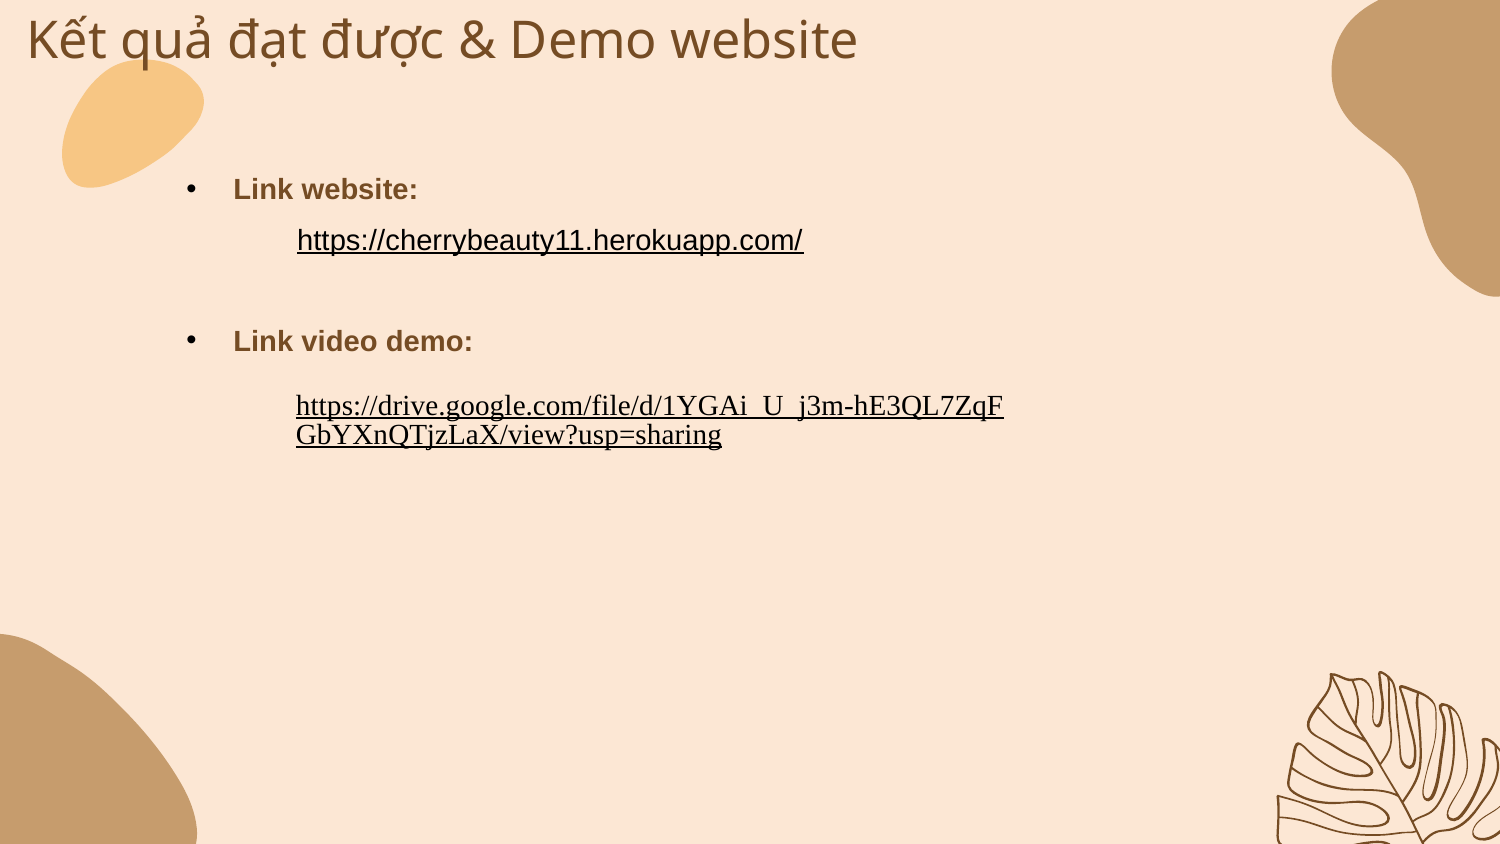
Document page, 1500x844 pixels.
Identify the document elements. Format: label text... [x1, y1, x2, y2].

title Kết quả đạt được & Demo website [11, 0, 1205, 75]
text_box Link video demo: [171, 314, 542, 365]
text_box https://drive.google.com/file/d/1YGAi_U_j3m-hE3QL7ZqFGbYXnQTjzLaX/view?usp=sharing [280, 378, 1031, 464]
text_box https://cherrybeauty11.herokuapp.com/ [282, 213, 827, 264]
text_box Link website: [171, 163, 487, 213]
